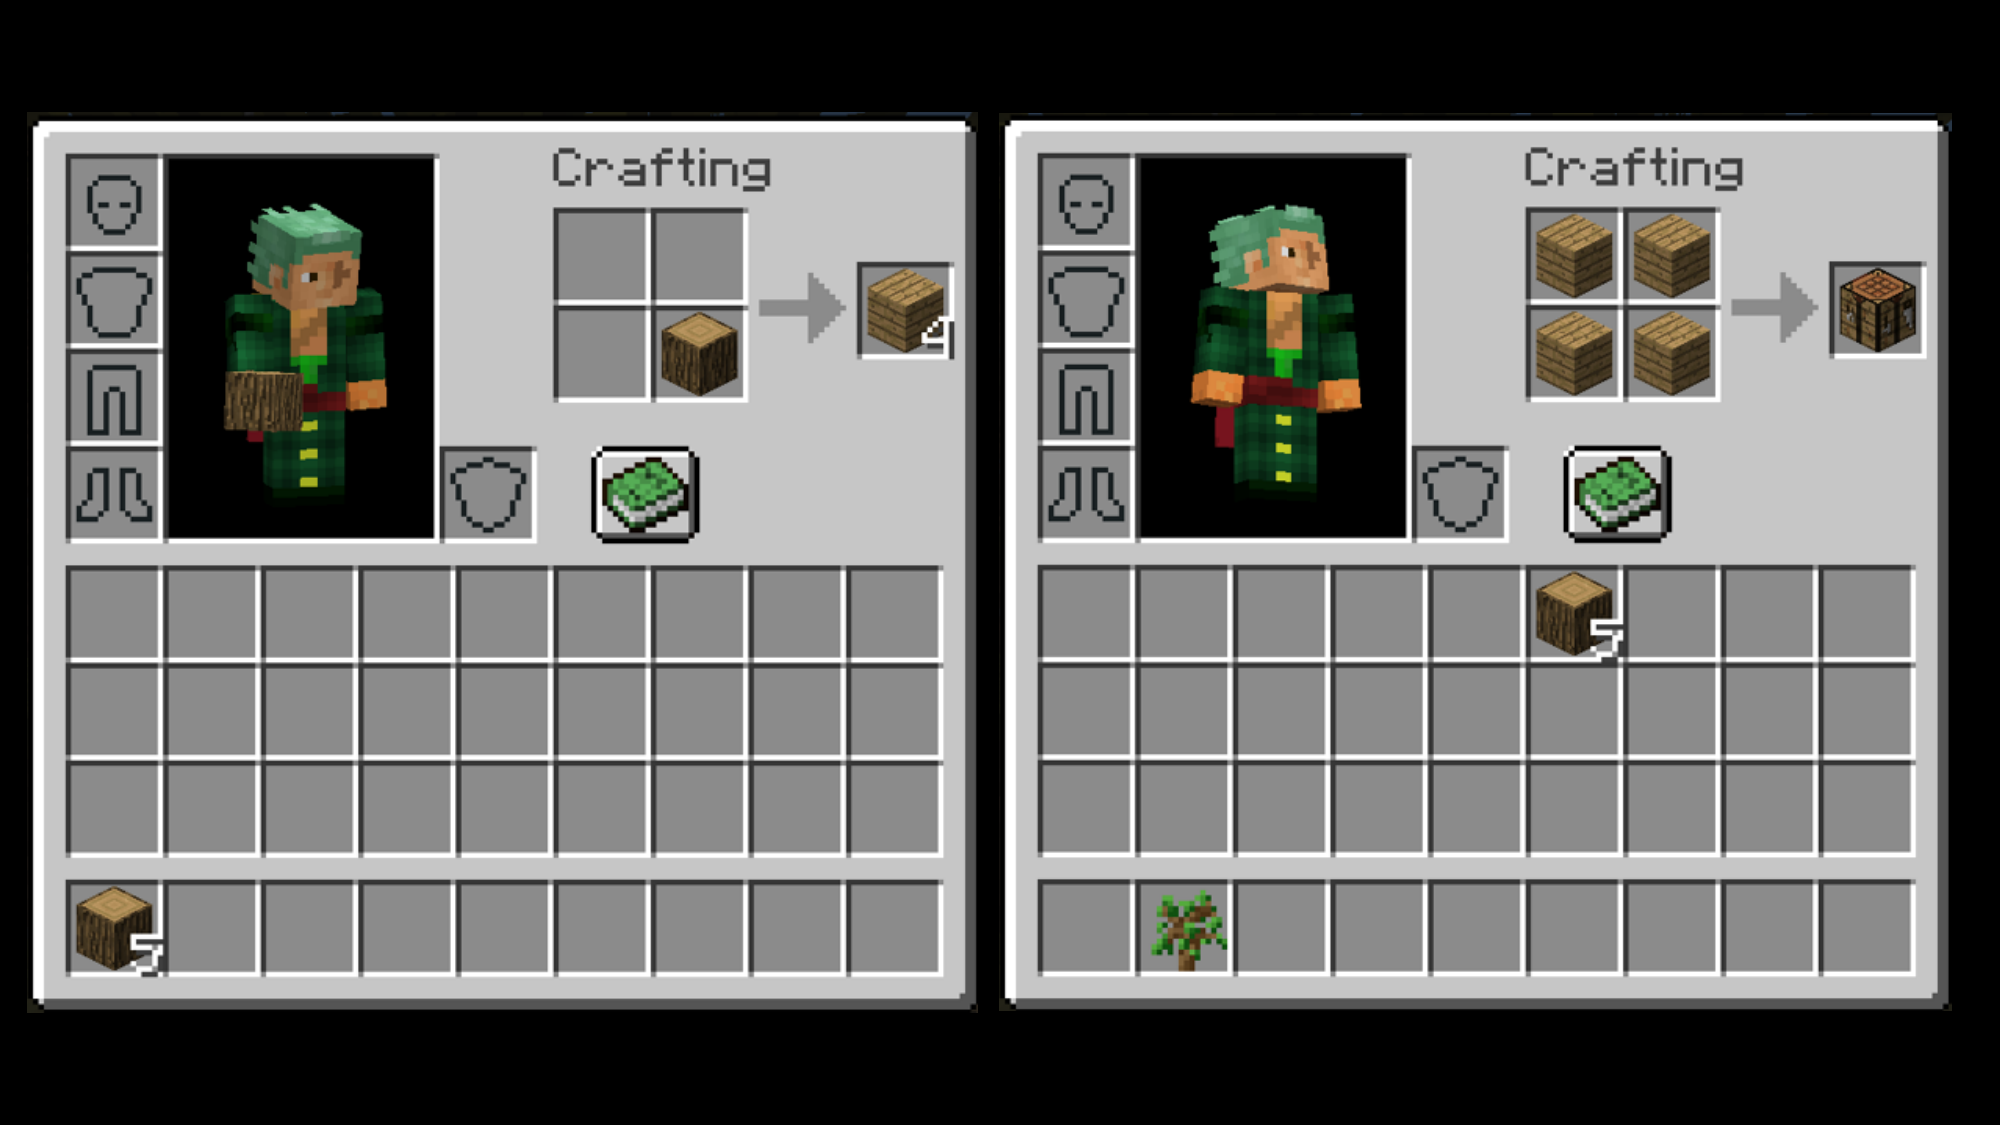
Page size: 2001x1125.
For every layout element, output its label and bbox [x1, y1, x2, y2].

picture [999, 113, 1952, 1011]
picture [27, 112, 978, 1013]
